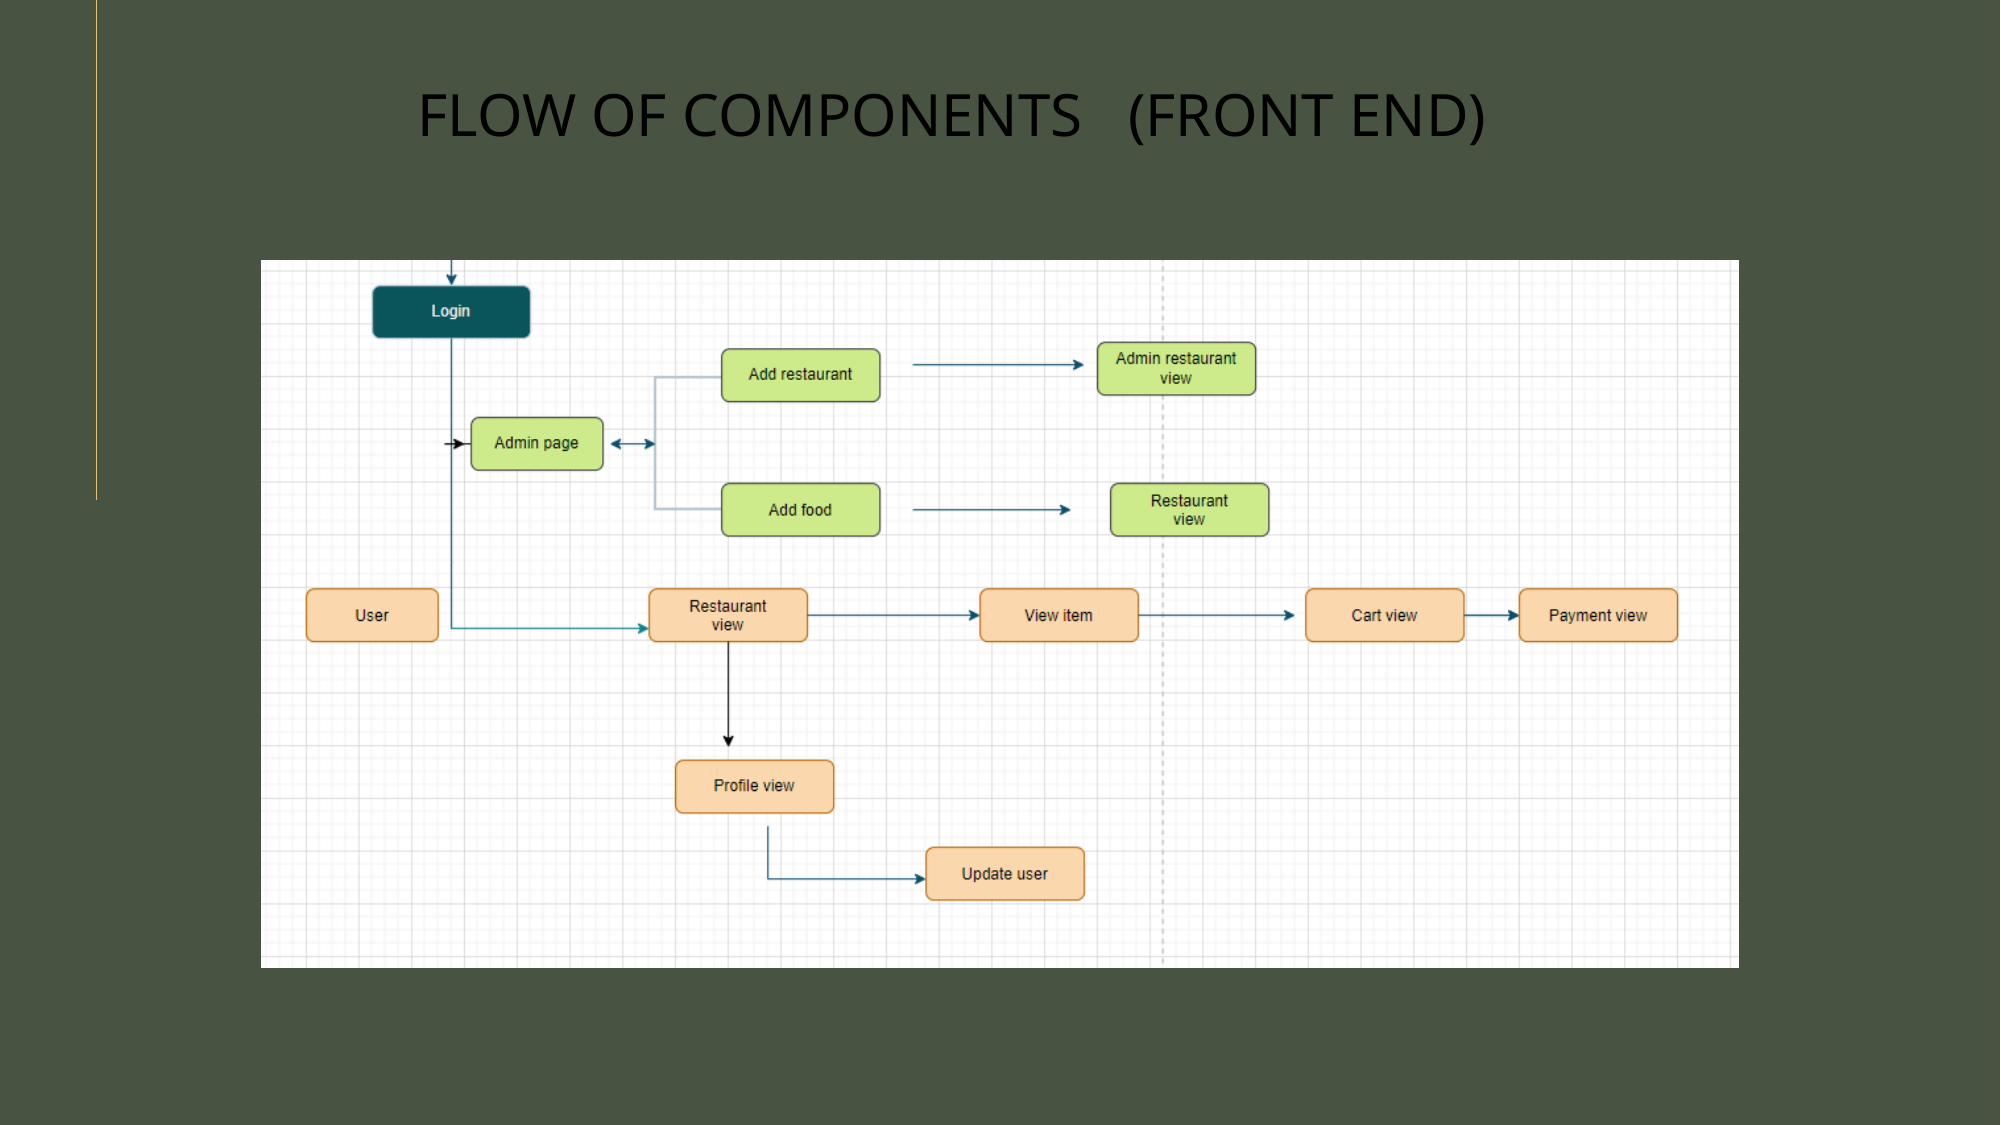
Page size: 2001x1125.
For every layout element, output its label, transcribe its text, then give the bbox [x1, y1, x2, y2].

picture [261, 260, 1739, 968]
text_box FLOW OF COMPONENTS (FRONT END) [315, 45, 1603, 161]
